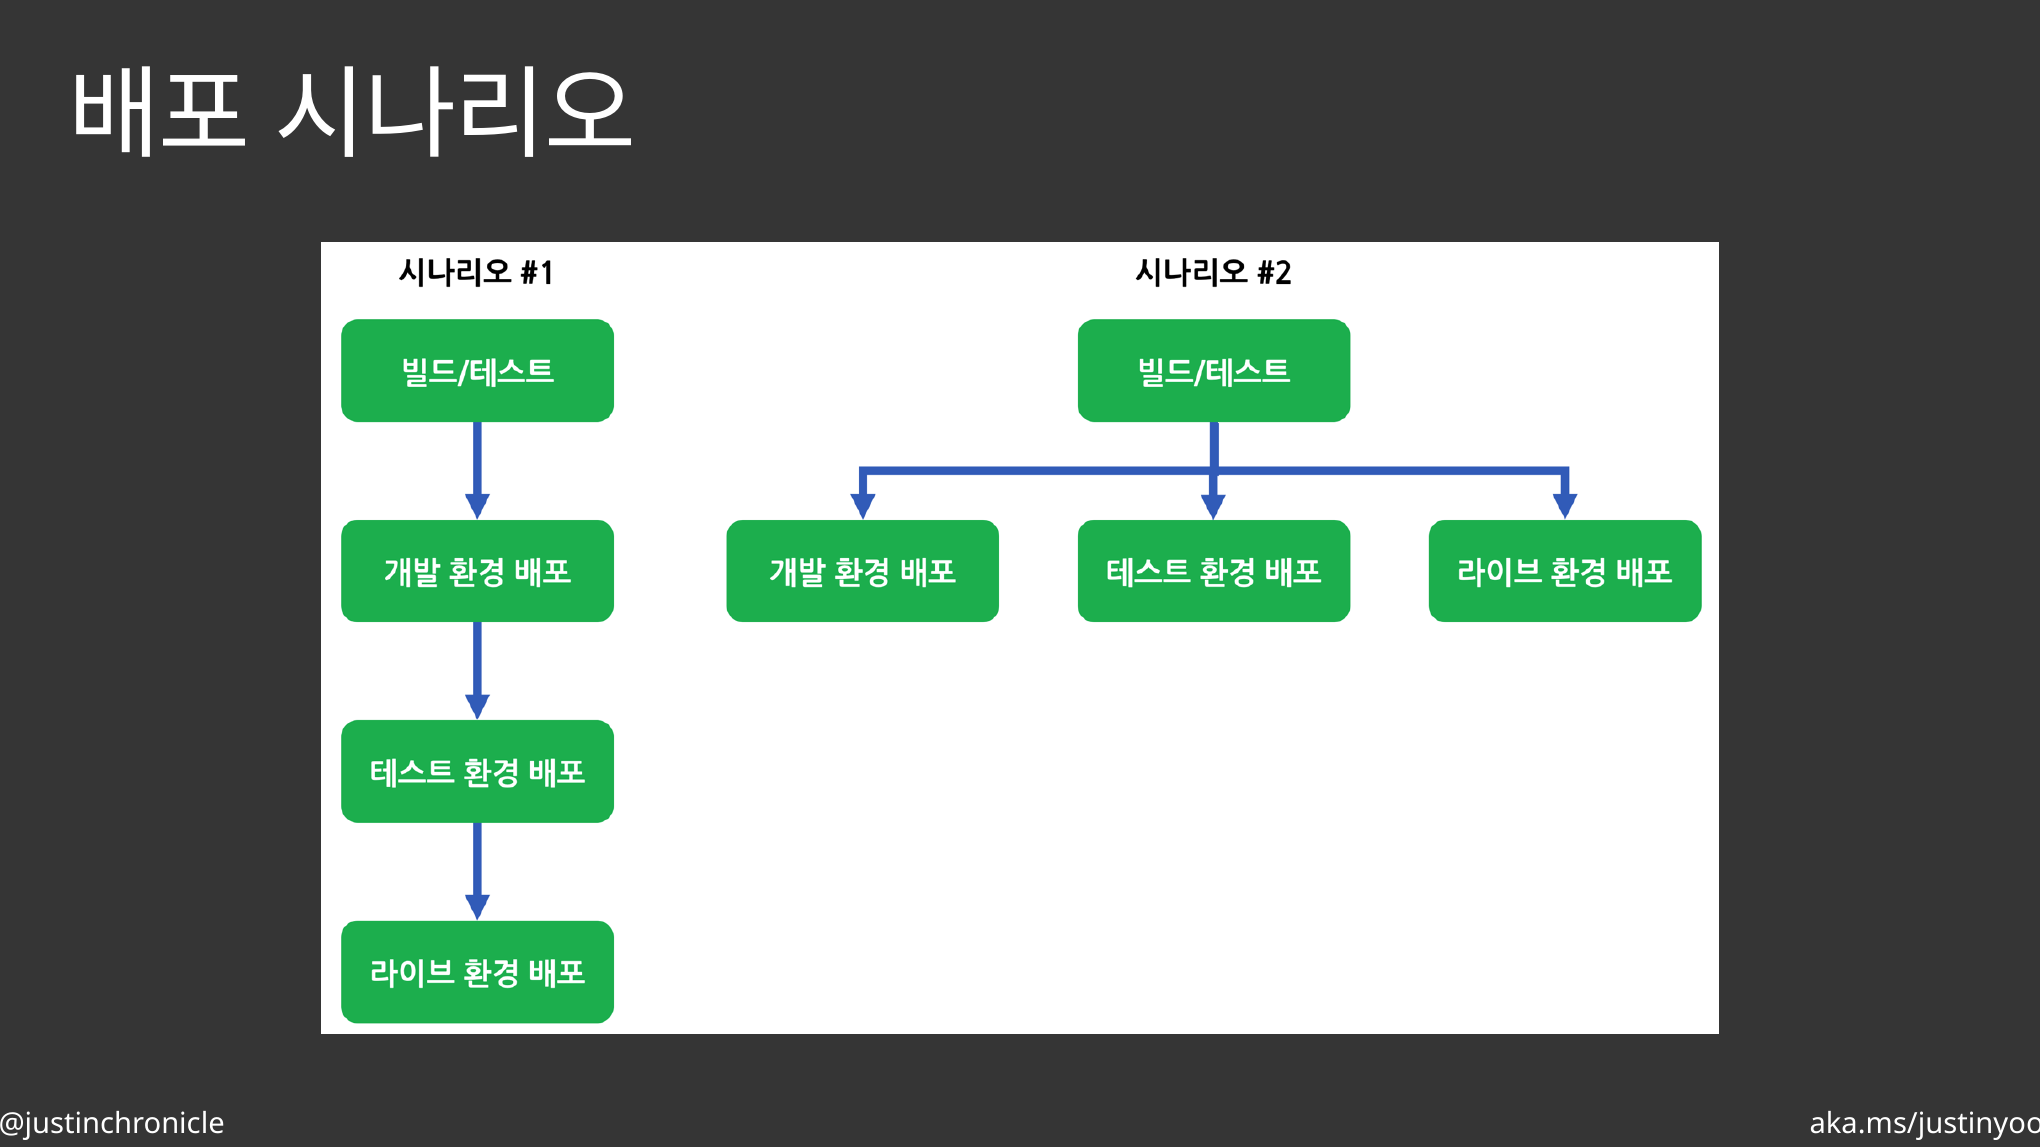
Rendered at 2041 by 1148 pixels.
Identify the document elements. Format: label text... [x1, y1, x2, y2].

title 배포 시나리오 [45, 48, 1996, 199]
picture [321, 242, 1719, 1034]
